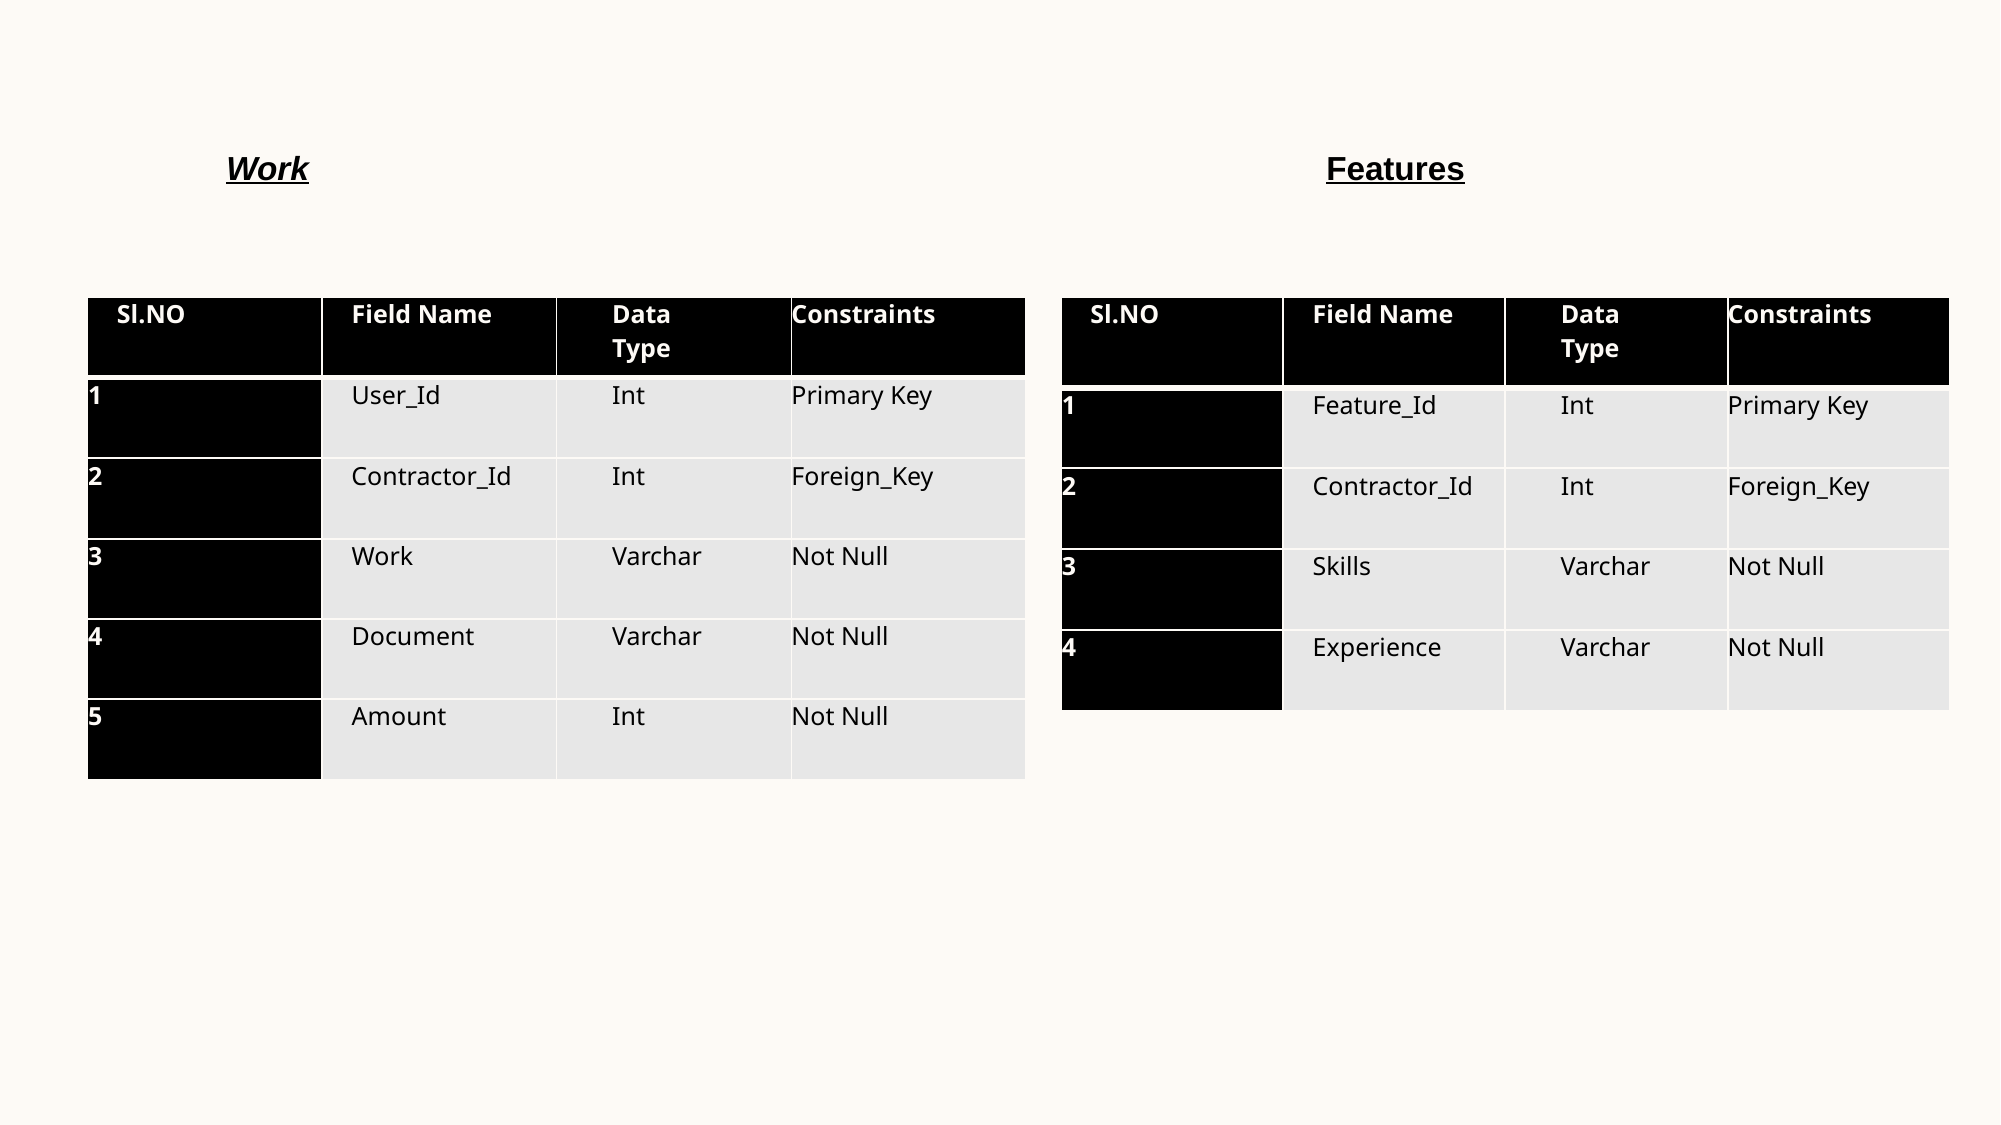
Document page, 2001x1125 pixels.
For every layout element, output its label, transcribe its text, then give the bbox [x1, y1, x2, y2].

table_cell Not Null [792, 540, 1025, 618]
table_cell 1 [1062, 391, 1282, 467]
table_header Data Type [557, 298, 791, 375]
table_cell Varchar [1506, 631, 1727, 710]
table_cell Primary Key [1729, 391, 1949, 467]
table_cell 4 [1062, 631, 1282, 710]
table_cell Not Null [1729, 631, 1949, 710]
table_cell Varchar [1506, 550, 1727, 629]
table_cell Contractor_Id [323, 459, 556, 538]
table_cell Not Null [792, 700, 1025, 779]
table_cell Document [323, 620, 556, 698]
table_cell Int [557, 459, 791, 538]
text_box Work Features [151, 126, 1466, 232]
table_cell 3 [1062, 550, 1282, 629]
table_cell Varchar [557, 540, 791, 618]
table_cell Foreign_Key [792, 459, 1025, 538]
table_cell 4 [88, 620, 321, 698]
table_cell 2 [88, 459, 321, 538]
table_header Field Name [323, 298, 556, 375]
table_cell Skills [1284, 550, 1504, 629]
table_cell Varchar [557, 620, 791, 698]
table_cell User_Id [323, 380, 556, 457]
table_header Sl.NO [88, 298, 321, 375]
table_cell Foreign_Key [1729, 469, 1949, 548]
table_cell Int [1506, 391, 1727, 467]
table_cell Amount [323, 700, 556, 779]
table_cell Not Null [792, 620, 1025, 698]
table_cell Contractor_Id [1284, 469, 1504, 548]
table_header Constraints [1729, 298, 1949, 385]
table_cell 2 [1062, 469, 1282, 548]
table_header Constraints [792, 298, 1025, 375]
table_cell Work [323, 540, 556, 618]
table_cell Int [1506, 469, 1727, 548]
table_cell Primary Key [792, 380, 1025, 457]
table_header Sl.NO [1062, 298, 1282, 385]
table_cell Experience [1284, 631, 1504, 710]
table_header Data Type [1506, 298, 1727, 385]
table_cell 3 [88, 540, 321, 618]
table_cell Not Null [1729, 550, 1949, 629]
table_cell Feature_Id [1284, 391, 1504, 467]
table_cell Int [557, 700, 791, 779]
table_cell Int [557, 380, 791, 457]
table_header Field Name [1284, 298, 1504, 385]
table_cell 5 [88, 700, 321, 779]
table_cell 1 [88, 380, 321, 457]
